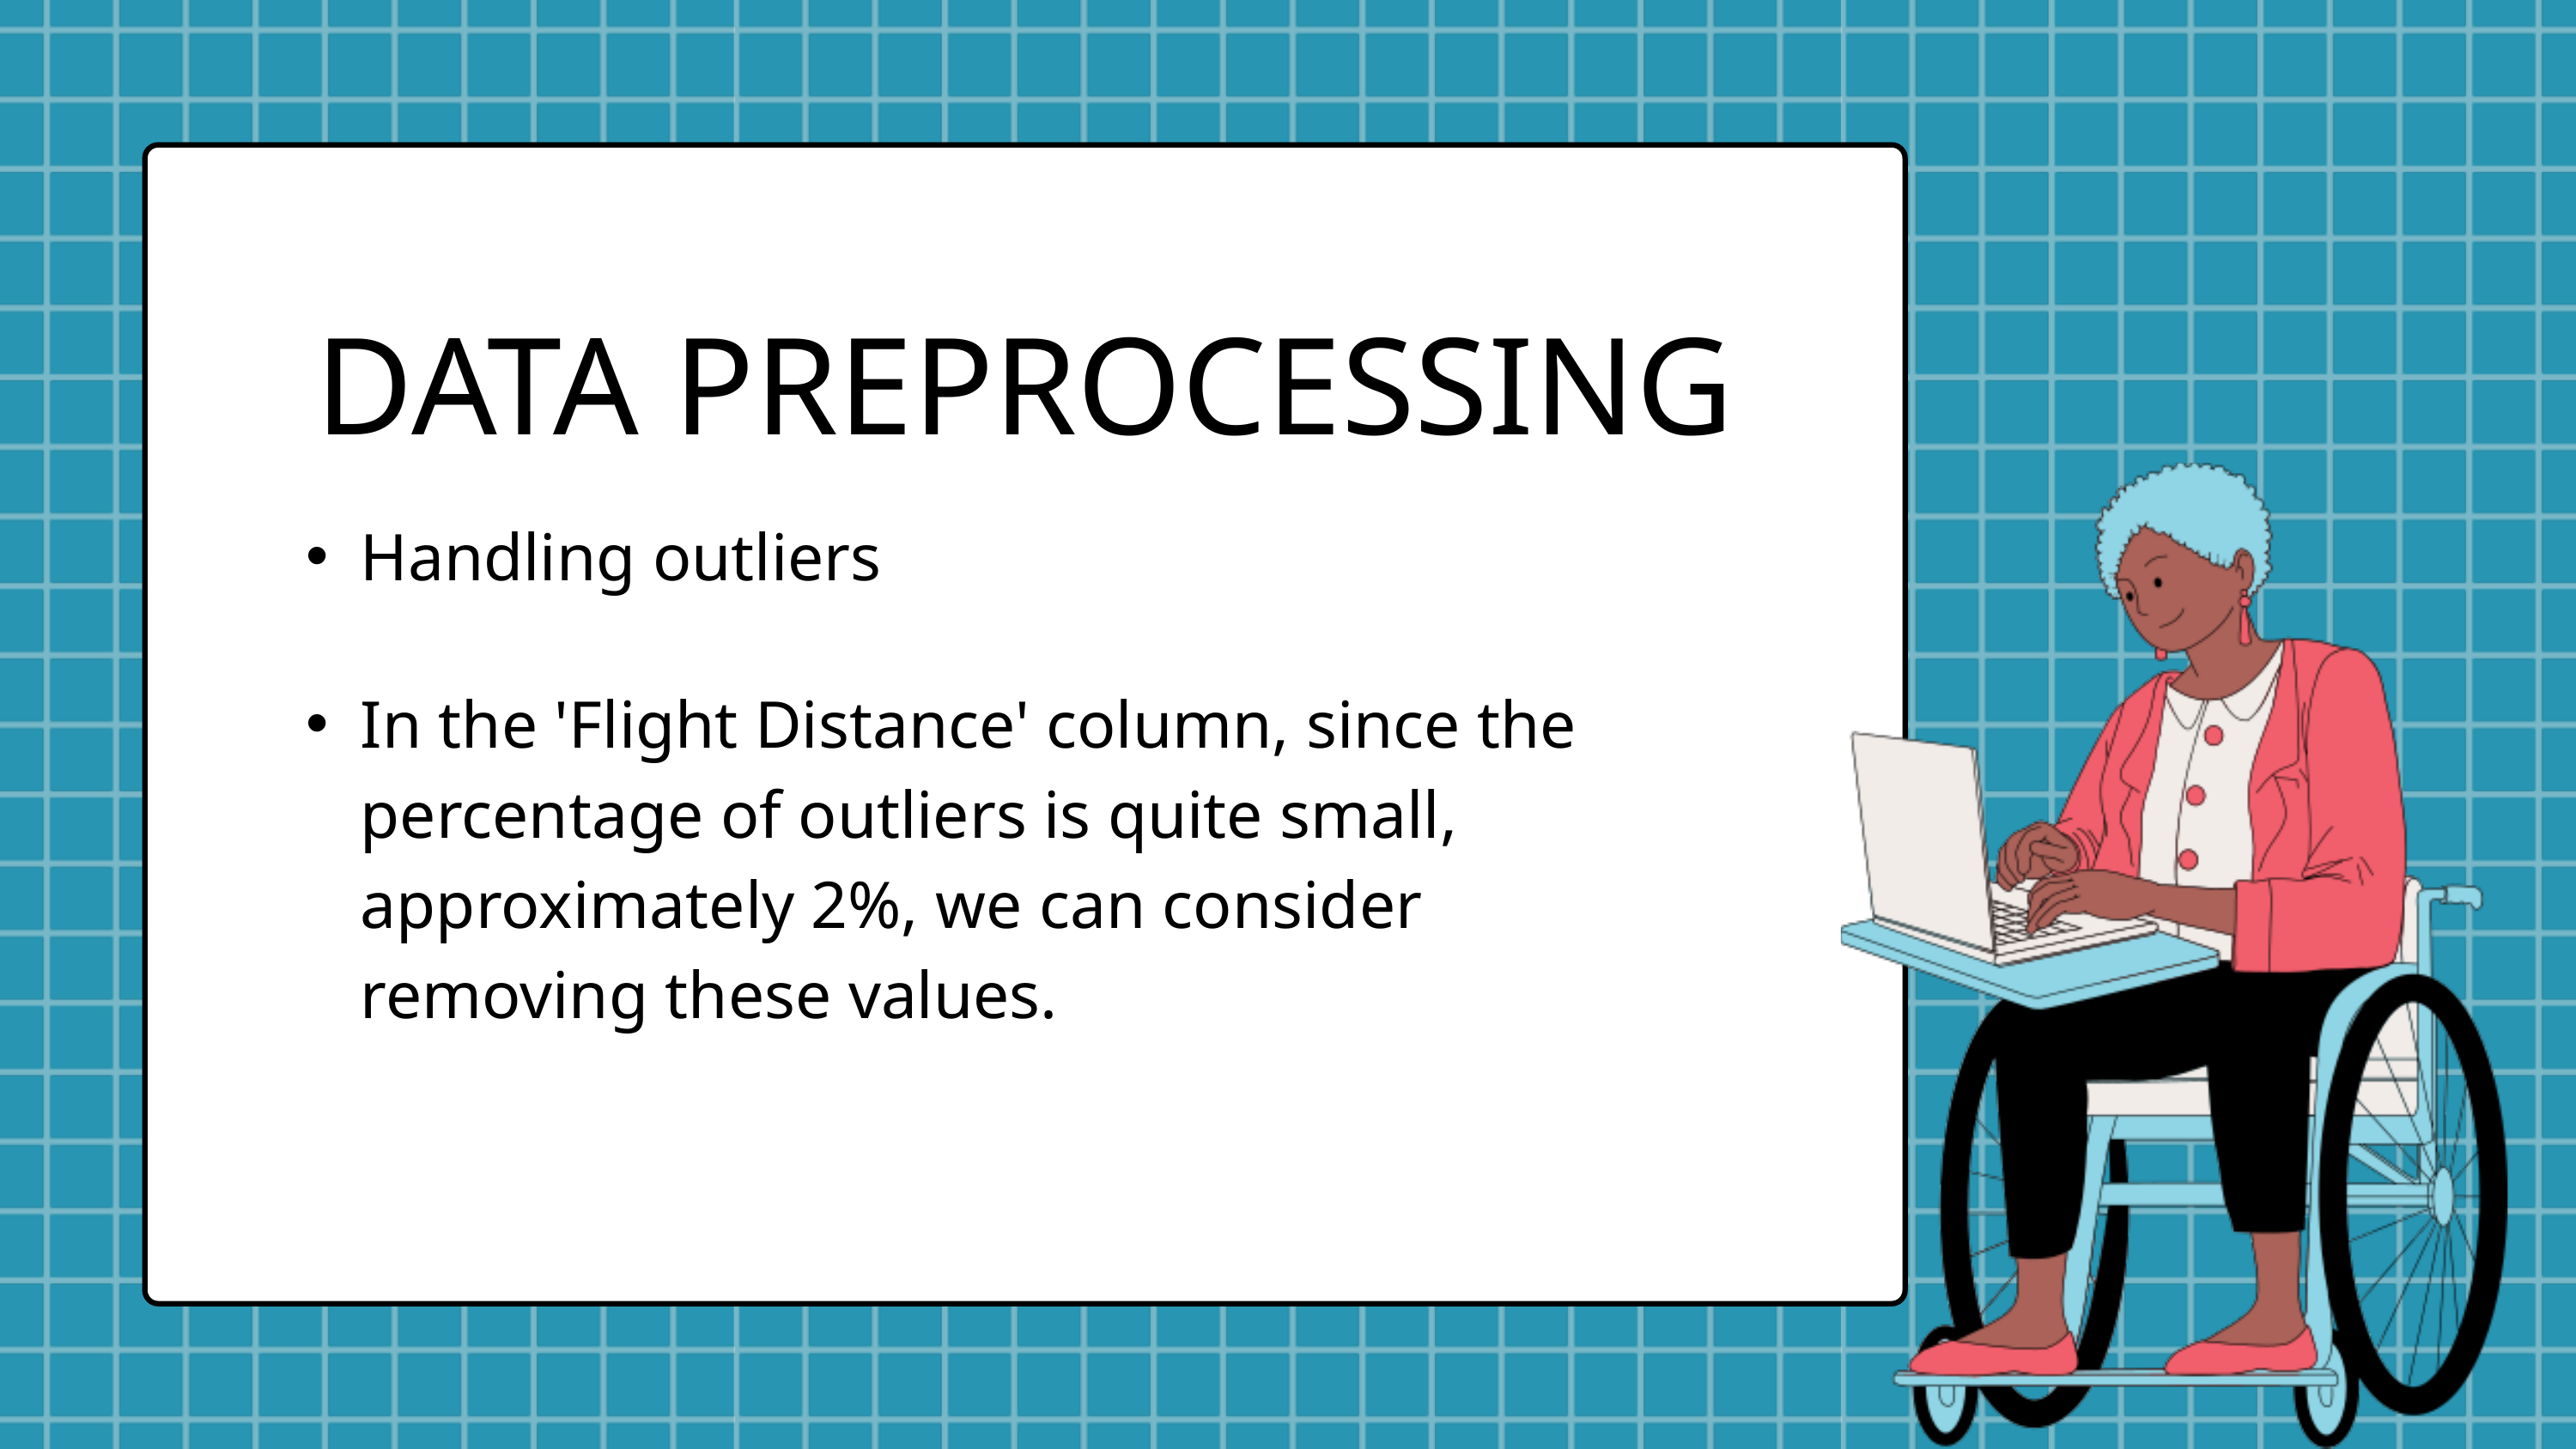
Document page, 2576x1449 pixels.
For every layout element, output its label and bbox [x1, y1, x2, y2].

text_box [1840, 463, 2508, 1449]
text_box [736, 1310, 1840, 1449]
text_box [0, 0, 736, 1449]
text_box [1840, 0, 2576, 1449]
text_box [736, 0, 1840, 142]
text_box [144, 144, 1905, 1304]
